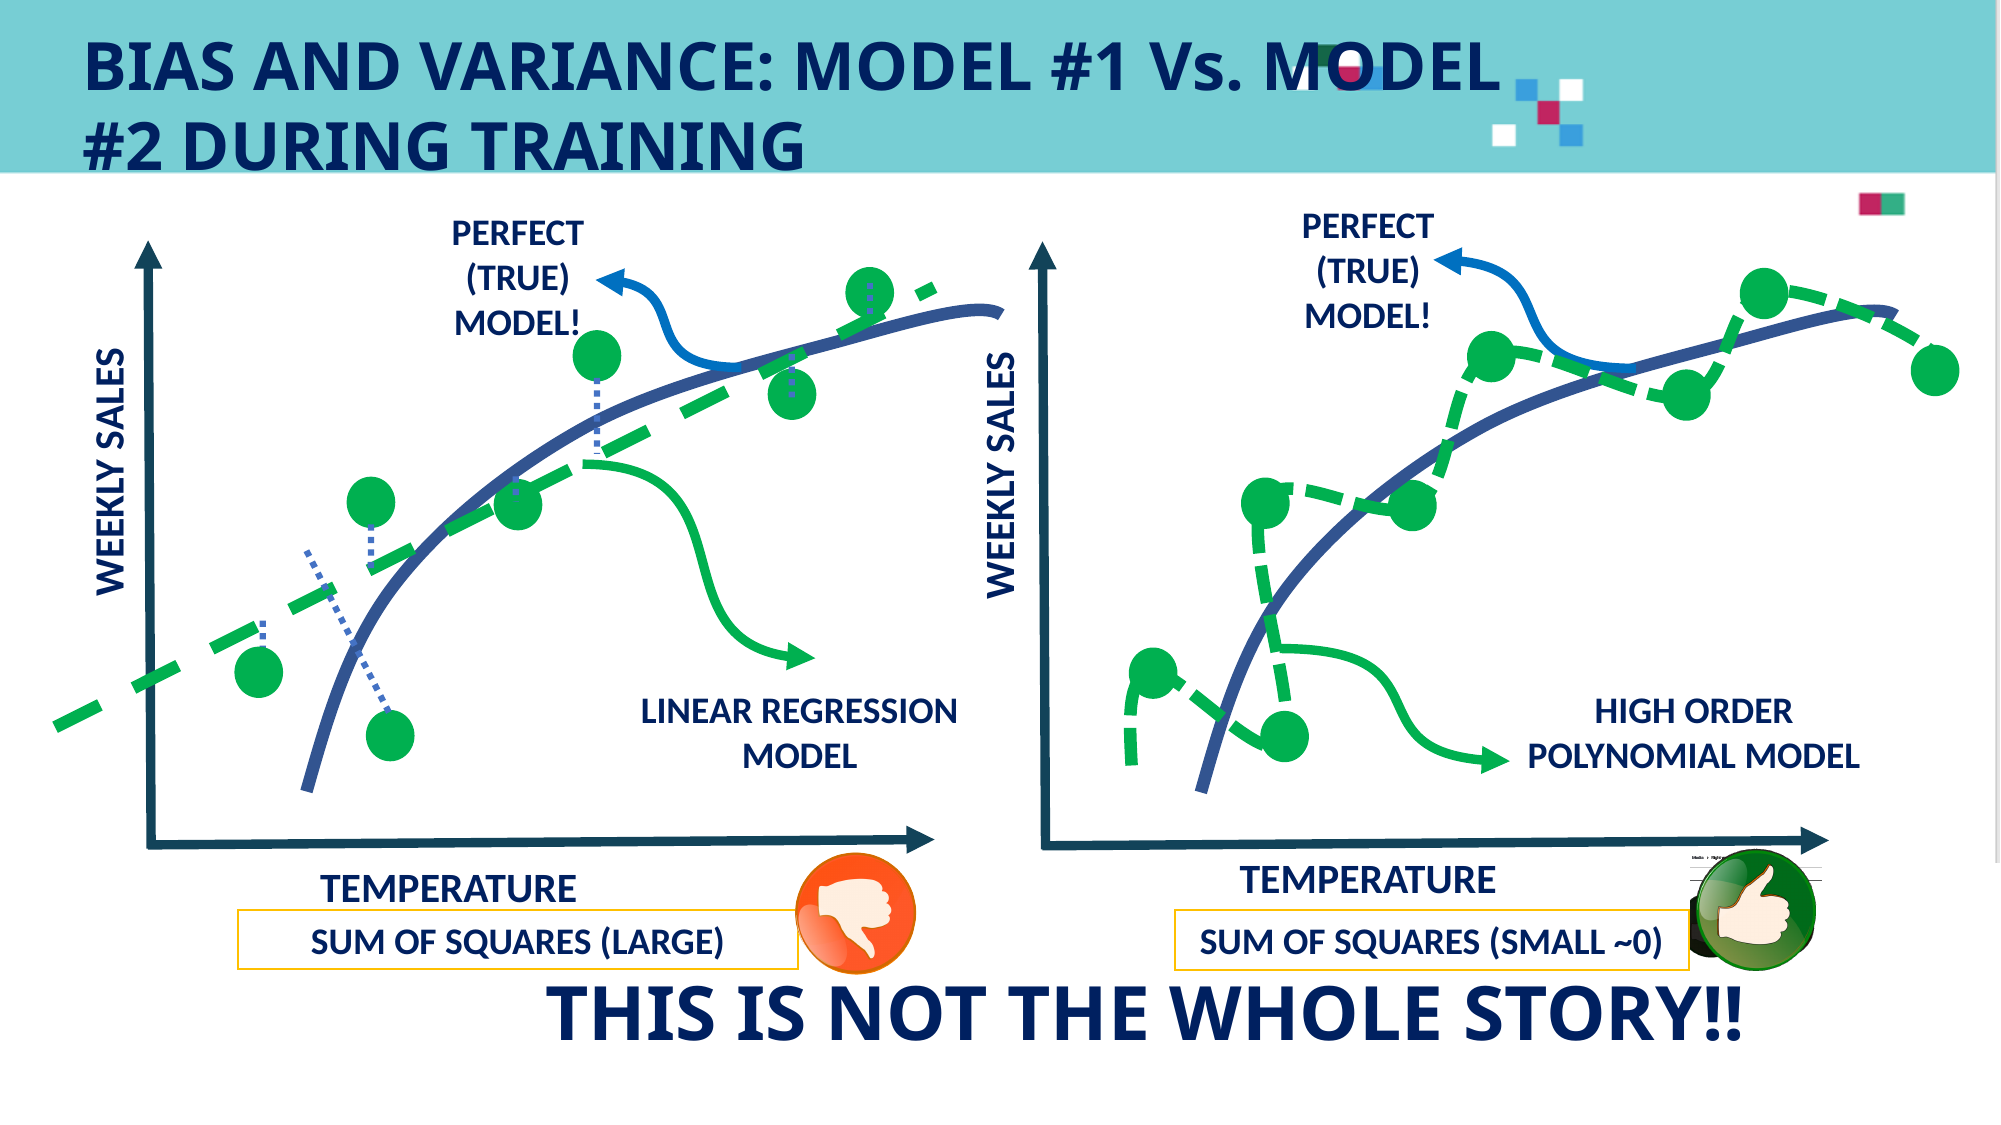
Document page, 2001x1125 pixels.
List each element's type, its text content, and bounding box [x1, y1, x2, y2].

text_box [1433, 259, 1636, 369]
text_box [582, 464, 816, 659]
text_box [595, 279, 742, 368]
text_box TEMPERATURE [305, 863, 756, 909]
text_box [55, 287, 935, 728]
text_box SUM OF SQUARES (LARGE) [237, 909, 792, 970]
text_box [148, 728, 152, 849]
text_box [1042, 241, 1046, 850]
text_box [389, 584, 395, 715]
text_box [152, 839, 935, 845]
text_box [148, 240, 152, 287]
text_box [1046, 840, 1830, 846]
text_box SUM OF SQUARES (SMALL ~0) [1174, 909, 1690, 957]
text_box TEMPERATURE [1224, 863, 1676, 909]
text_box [1279, 648, 1510, 762]
text_box THIS IS NOT THE WHOLE STORY!! [530, 957, 1834, 1063]
picture [0, 0, 2000, 981]
